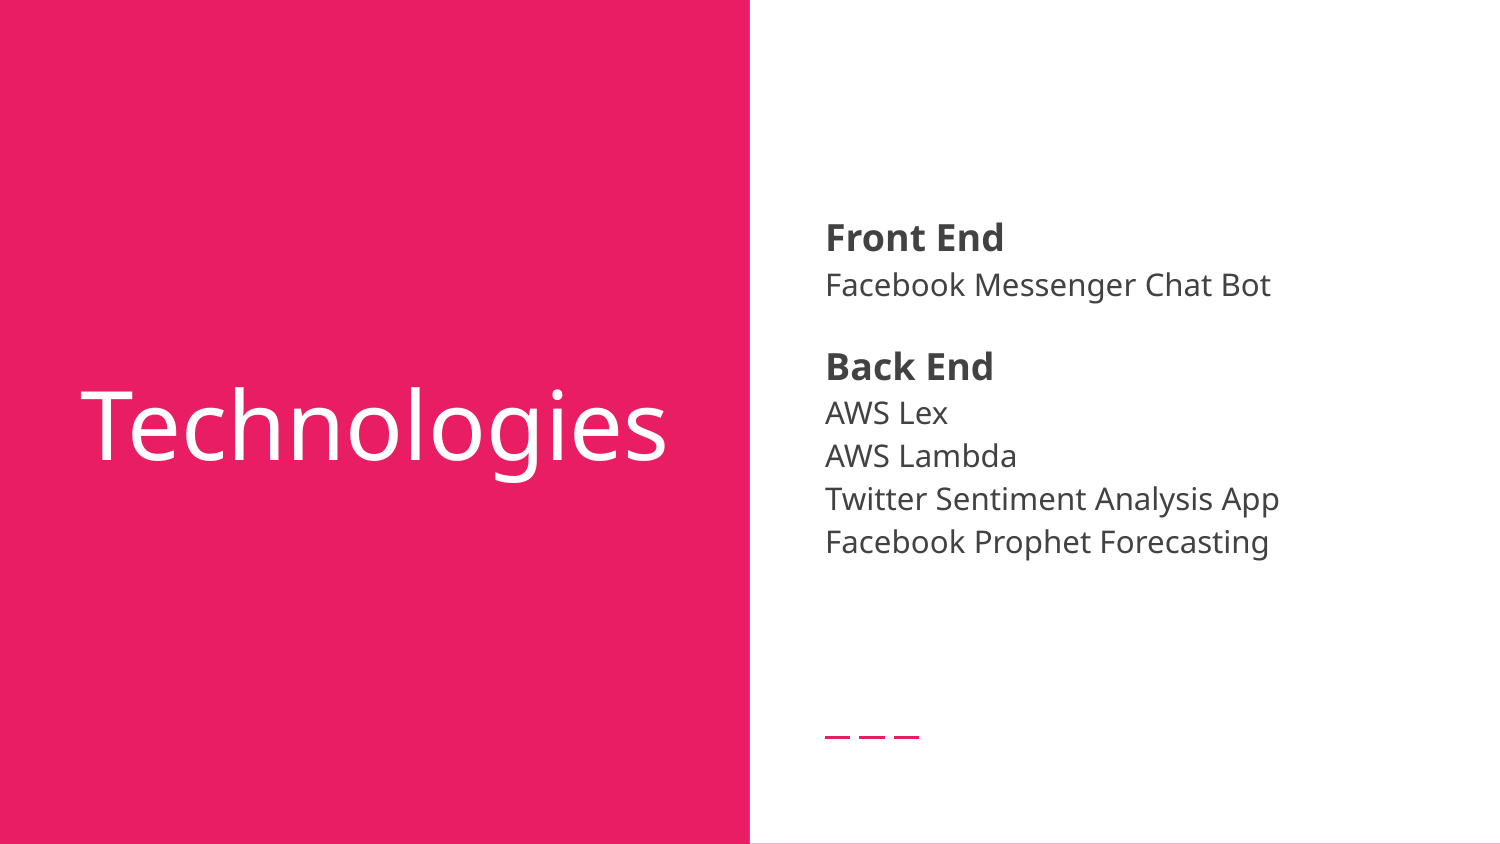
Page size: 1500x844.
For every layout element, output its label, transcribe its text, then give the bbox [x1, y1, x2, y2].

title Technologies [43, 298, 708, 546]
list Front End Facebook Messenger Chat Bot Back End AWS Lex AWS Lambda Twitter Sentiment Analysis App Facebook Prophet Forecasting [810, 118, 1455, 725]
